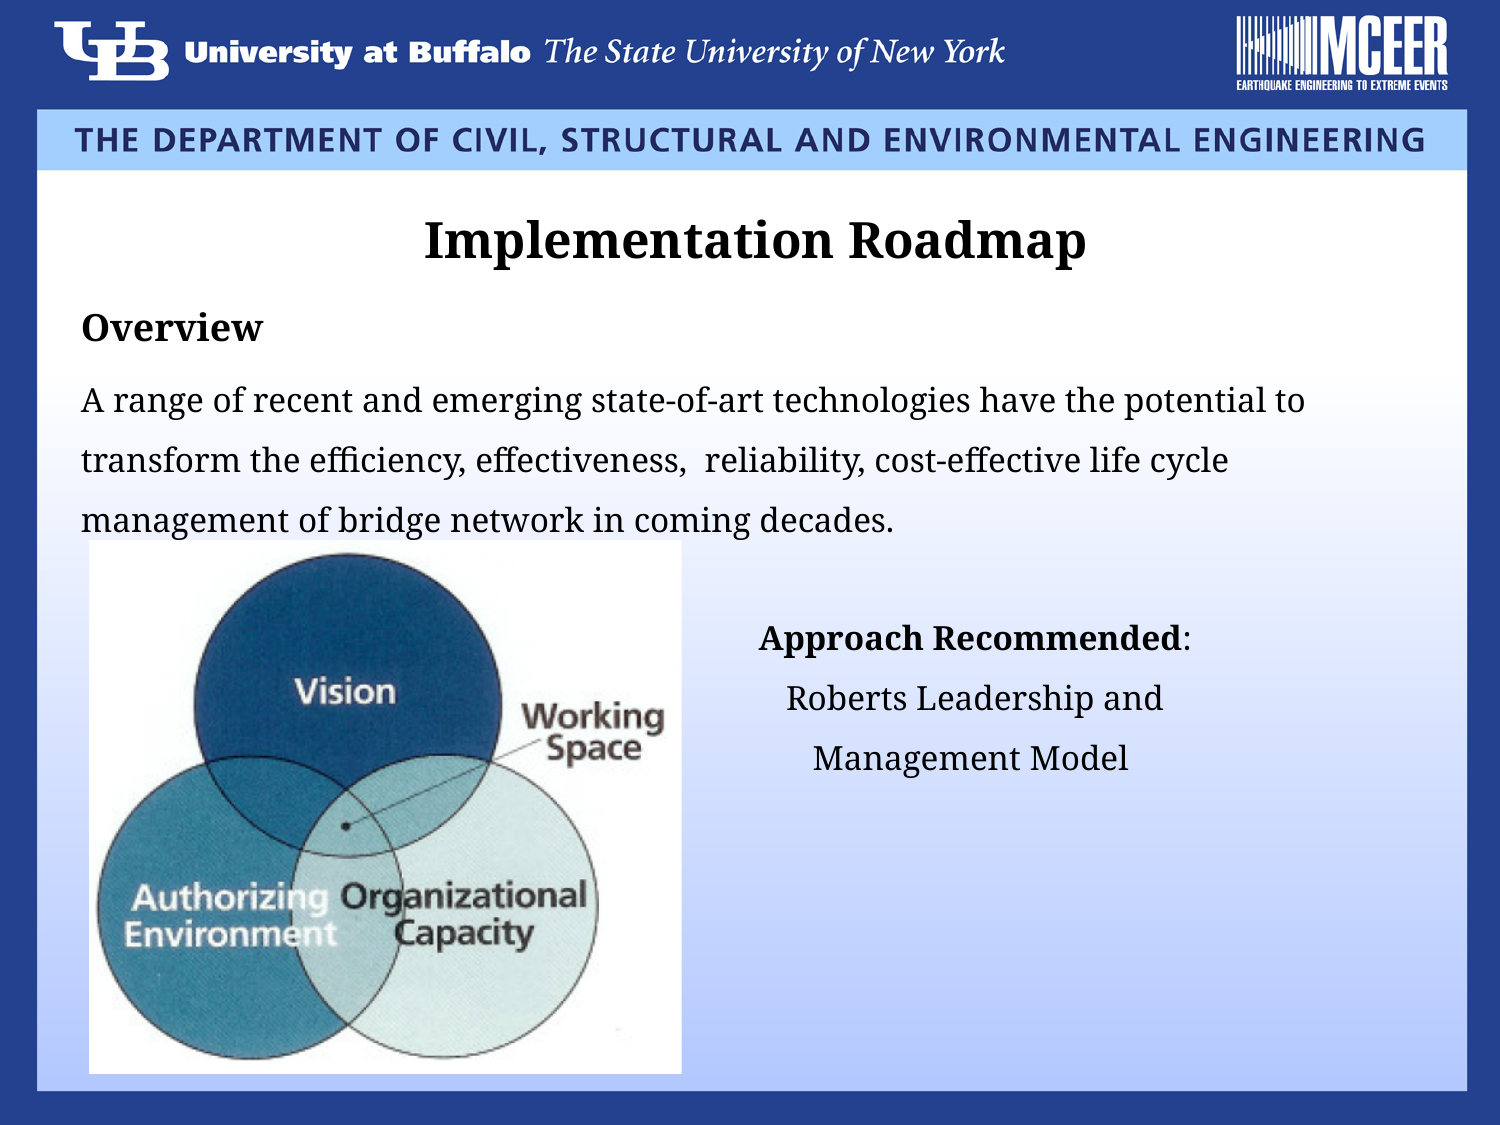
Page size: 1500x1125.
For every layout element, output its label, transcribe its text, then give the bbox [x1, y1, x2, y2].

picture [0, 0, 1500, 1125]
text_box A range of recent and emerging state-of-art technologies have the potential to transform the efficiency, effectiveness, reliability, cost-effective life cycle management of bridge network in coming decades. [66, 351, 1354, 547]
text_box Overview [66, 296, 1436, 356]
text_box Approach Recommended: Roberts Leadership and Management Model [733, 590, 1218, 785]
text_box Implementation Roadmap [99, 183, 1413, 296]
